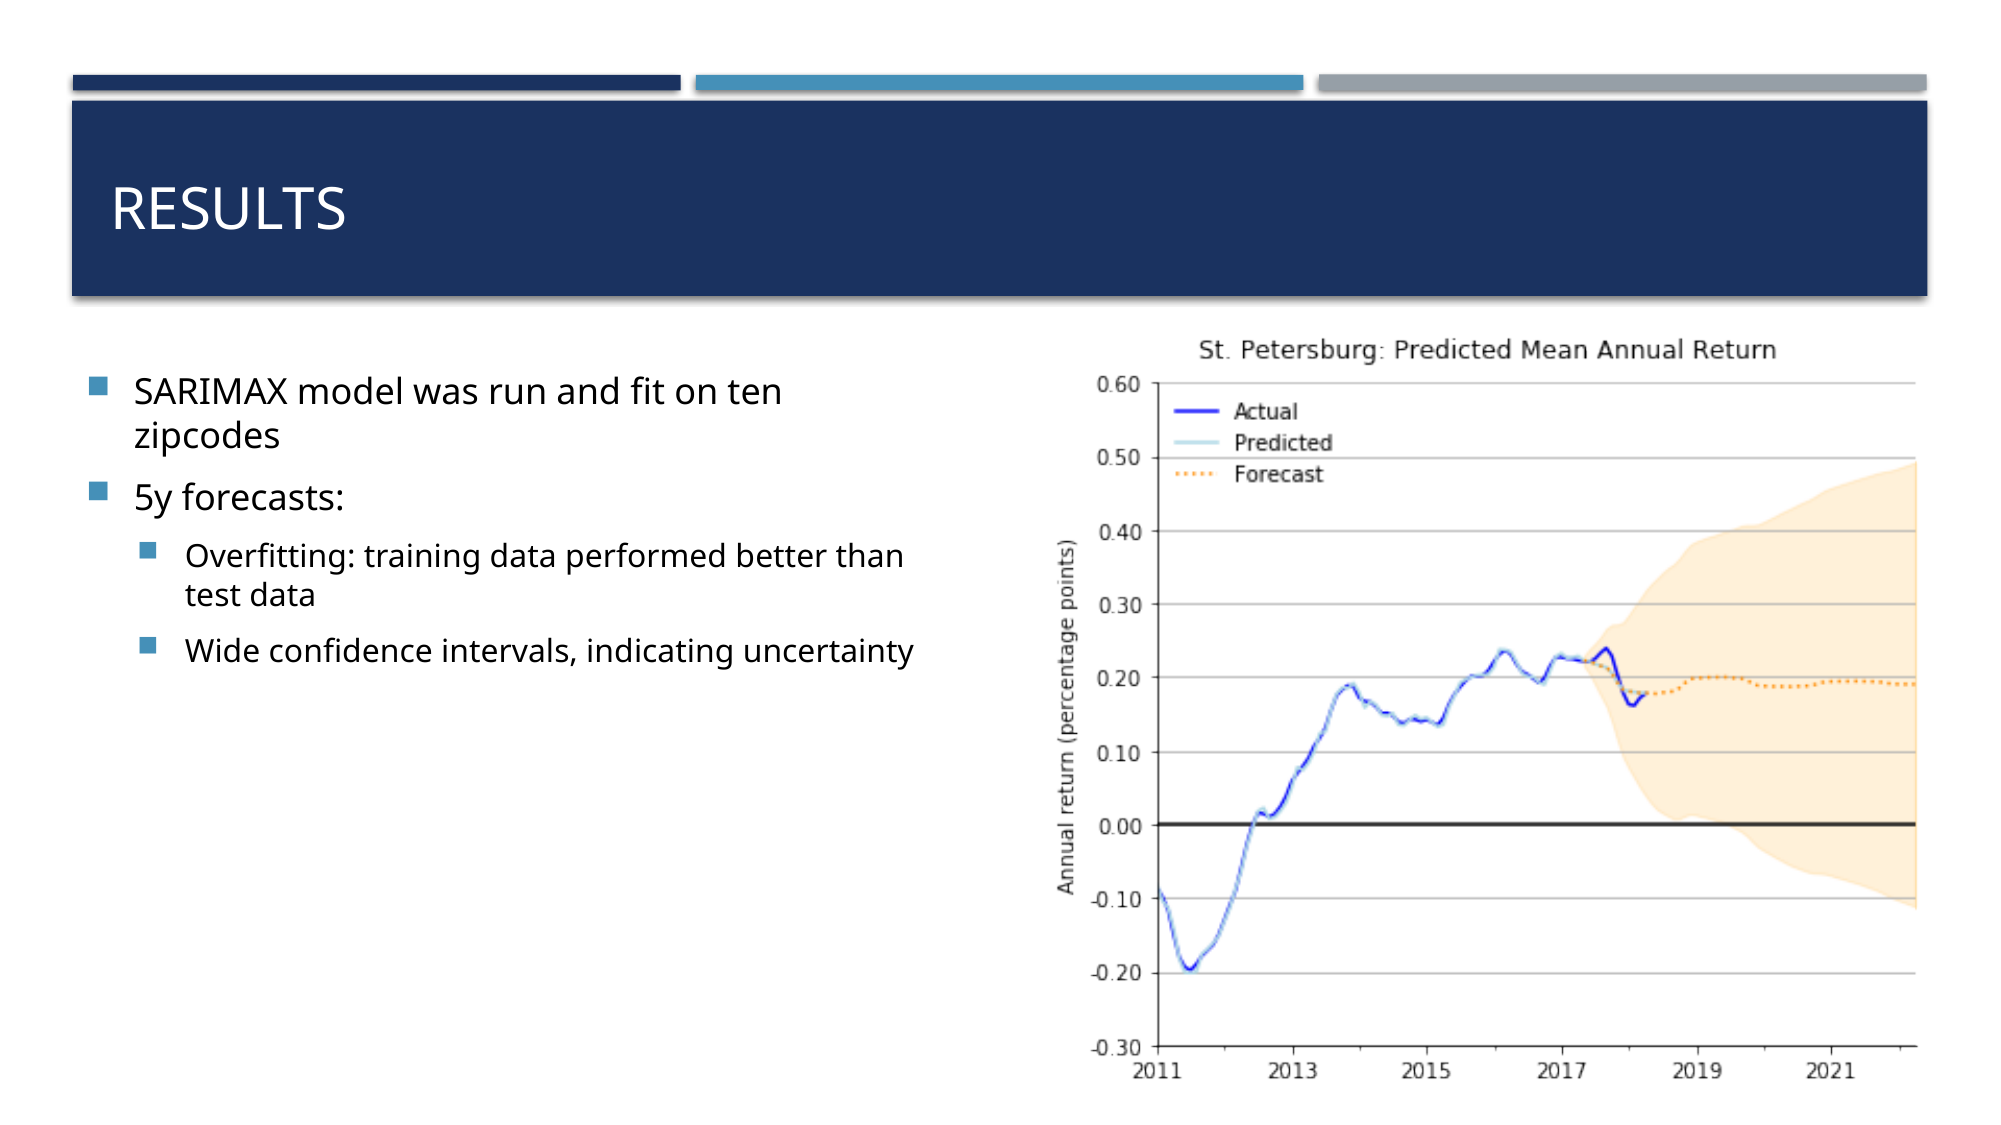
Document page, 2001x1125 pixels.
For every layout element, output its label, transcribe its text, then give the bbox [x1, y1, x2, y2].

list SARIMAX model was run and fit on ten zipcodes 5y forecasts: Overfitting: training data performed better than test data Wide confidence intervals, indicating uncertainty [70, 283, 954, 693]
title results [95, 129, 1905, 249]
picture [1044, 323, 1929, 1096]
